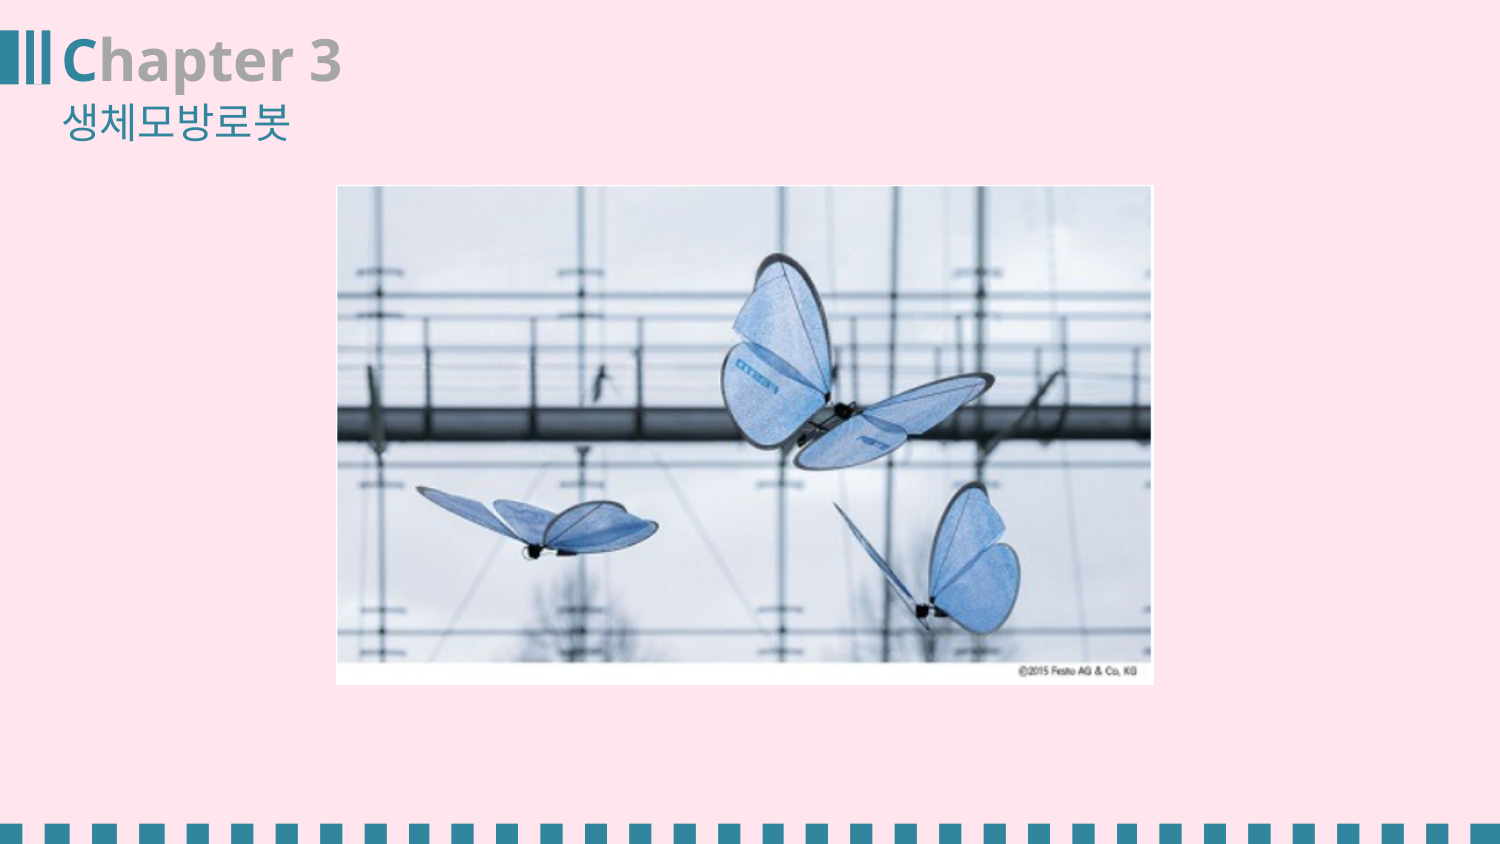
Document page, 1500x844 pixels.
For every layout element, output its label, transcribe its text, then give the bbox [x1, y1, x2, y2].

picture [336, 185, 1154, 685]
text_box Chapter 3 [46, 16, 733, 84]
text_box 생체모방로봇 [46, 84, 733, 160]
